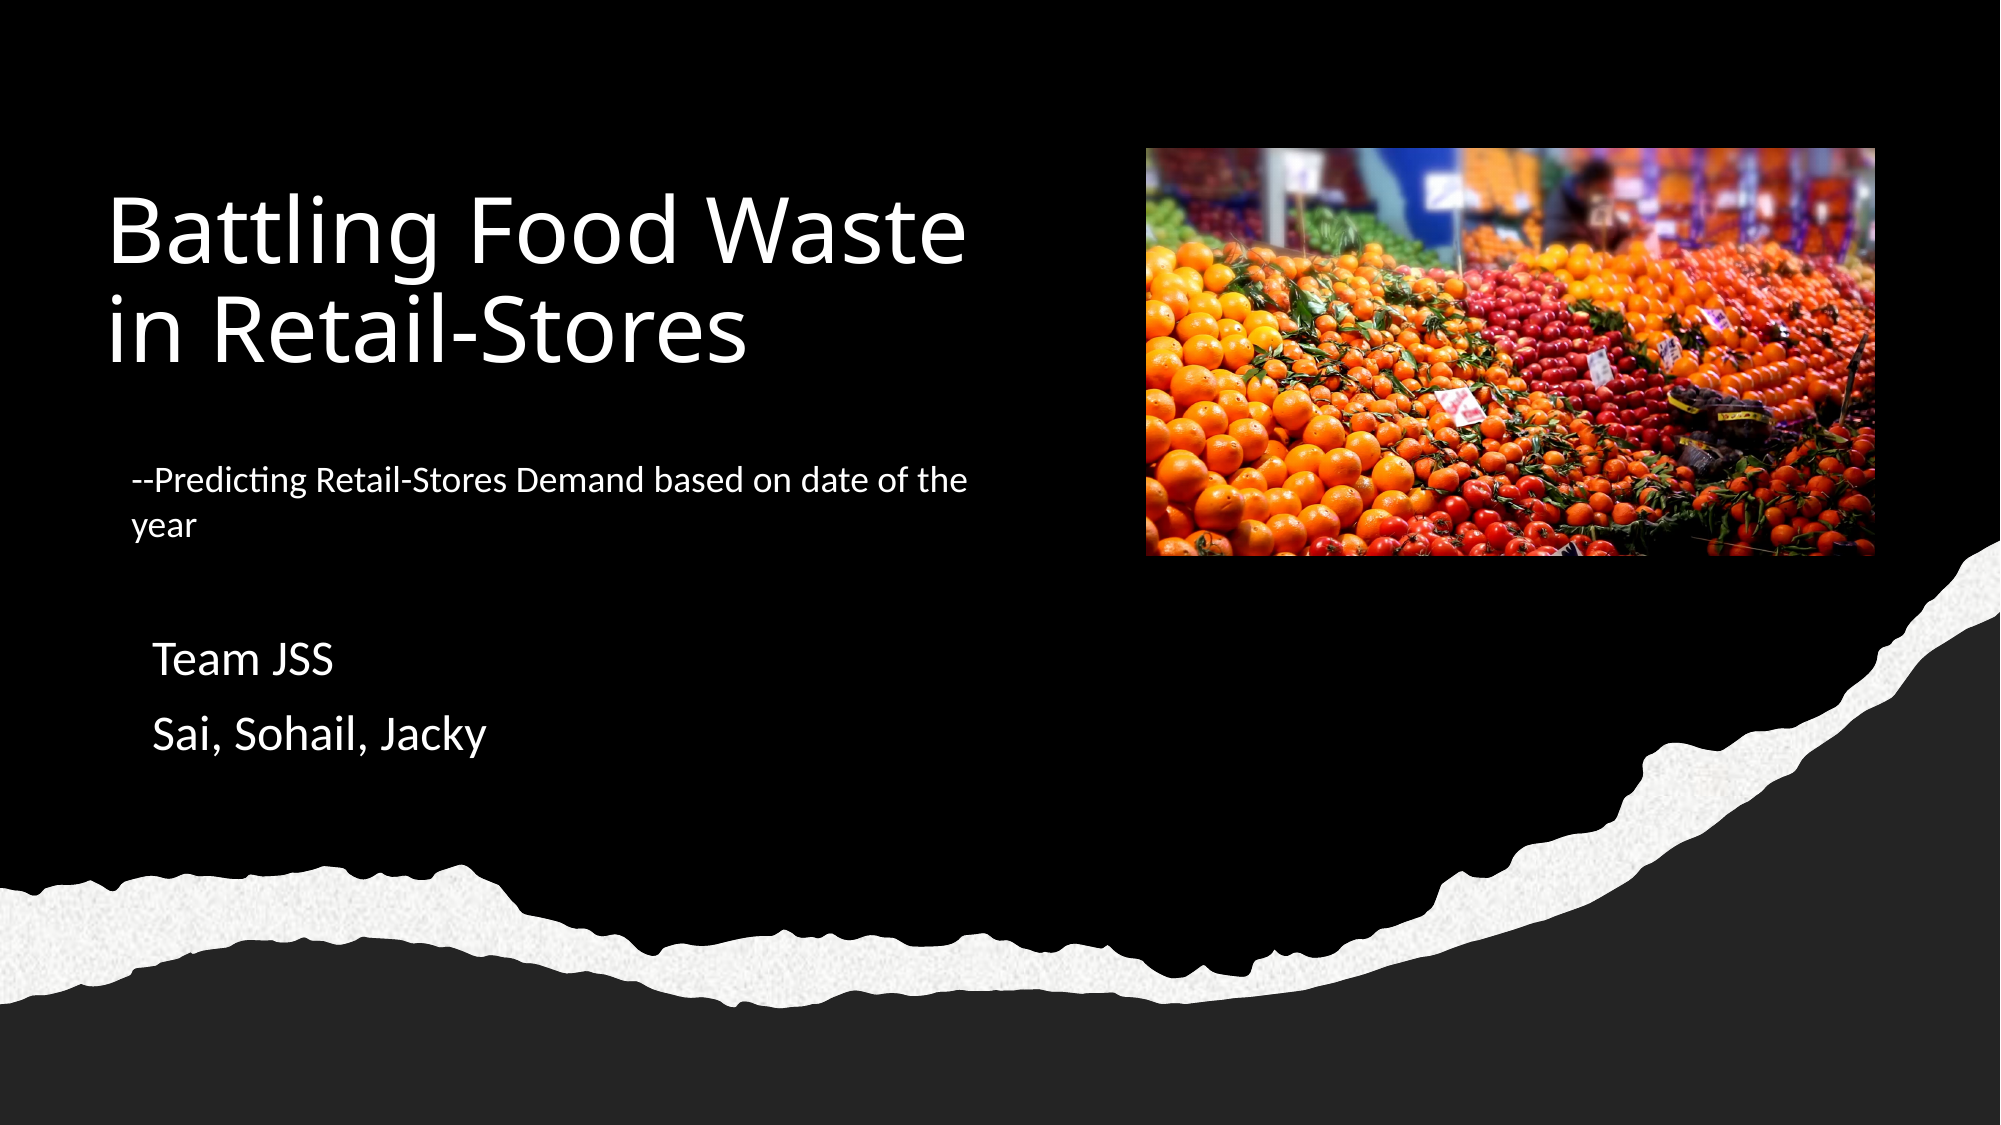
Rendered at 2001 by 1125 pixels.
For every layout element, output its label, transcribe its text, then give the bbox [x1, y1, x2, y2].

title Battling Food Waste in Retail-Stores [90, 110, 1021, 391]
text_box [1145, 147, 1875, 540]
text_box --Predicting Retail-Stores Demand based on date of the year [116, 447, 1026, 540]
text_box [0, 540, 2000, 1125]
text_box [0, 0, 2000, 540]
